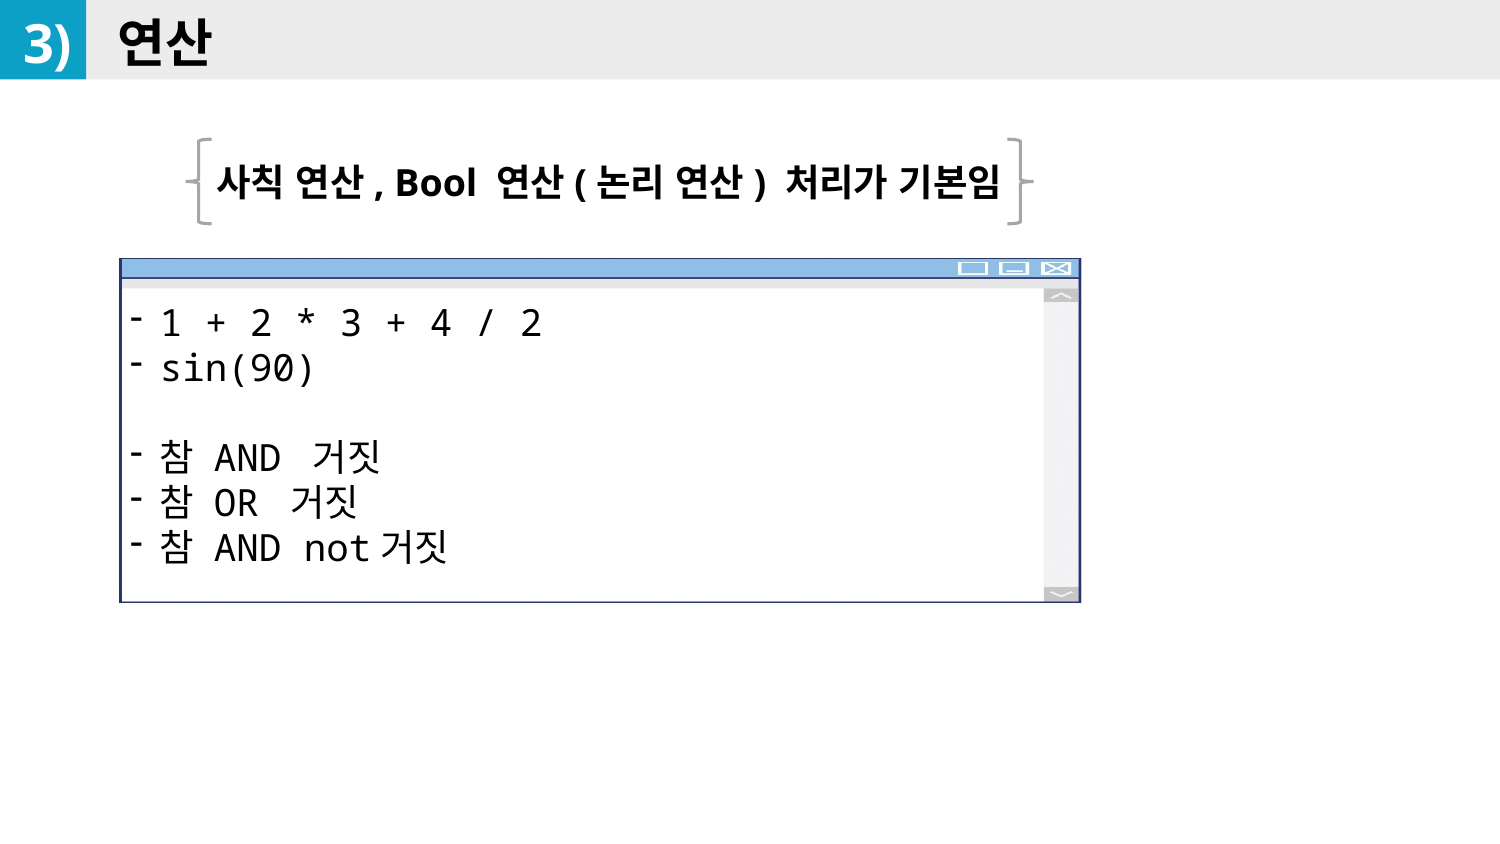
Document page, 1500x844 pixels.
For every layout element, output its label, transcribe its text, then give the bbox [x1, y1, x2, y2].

text_box 3) [0, 0, 98, 86]
text_box 연산 [98, 0, 1436, 85]
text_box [114, 256, 1082, 605]
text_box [154, 138, 1065, 224]
